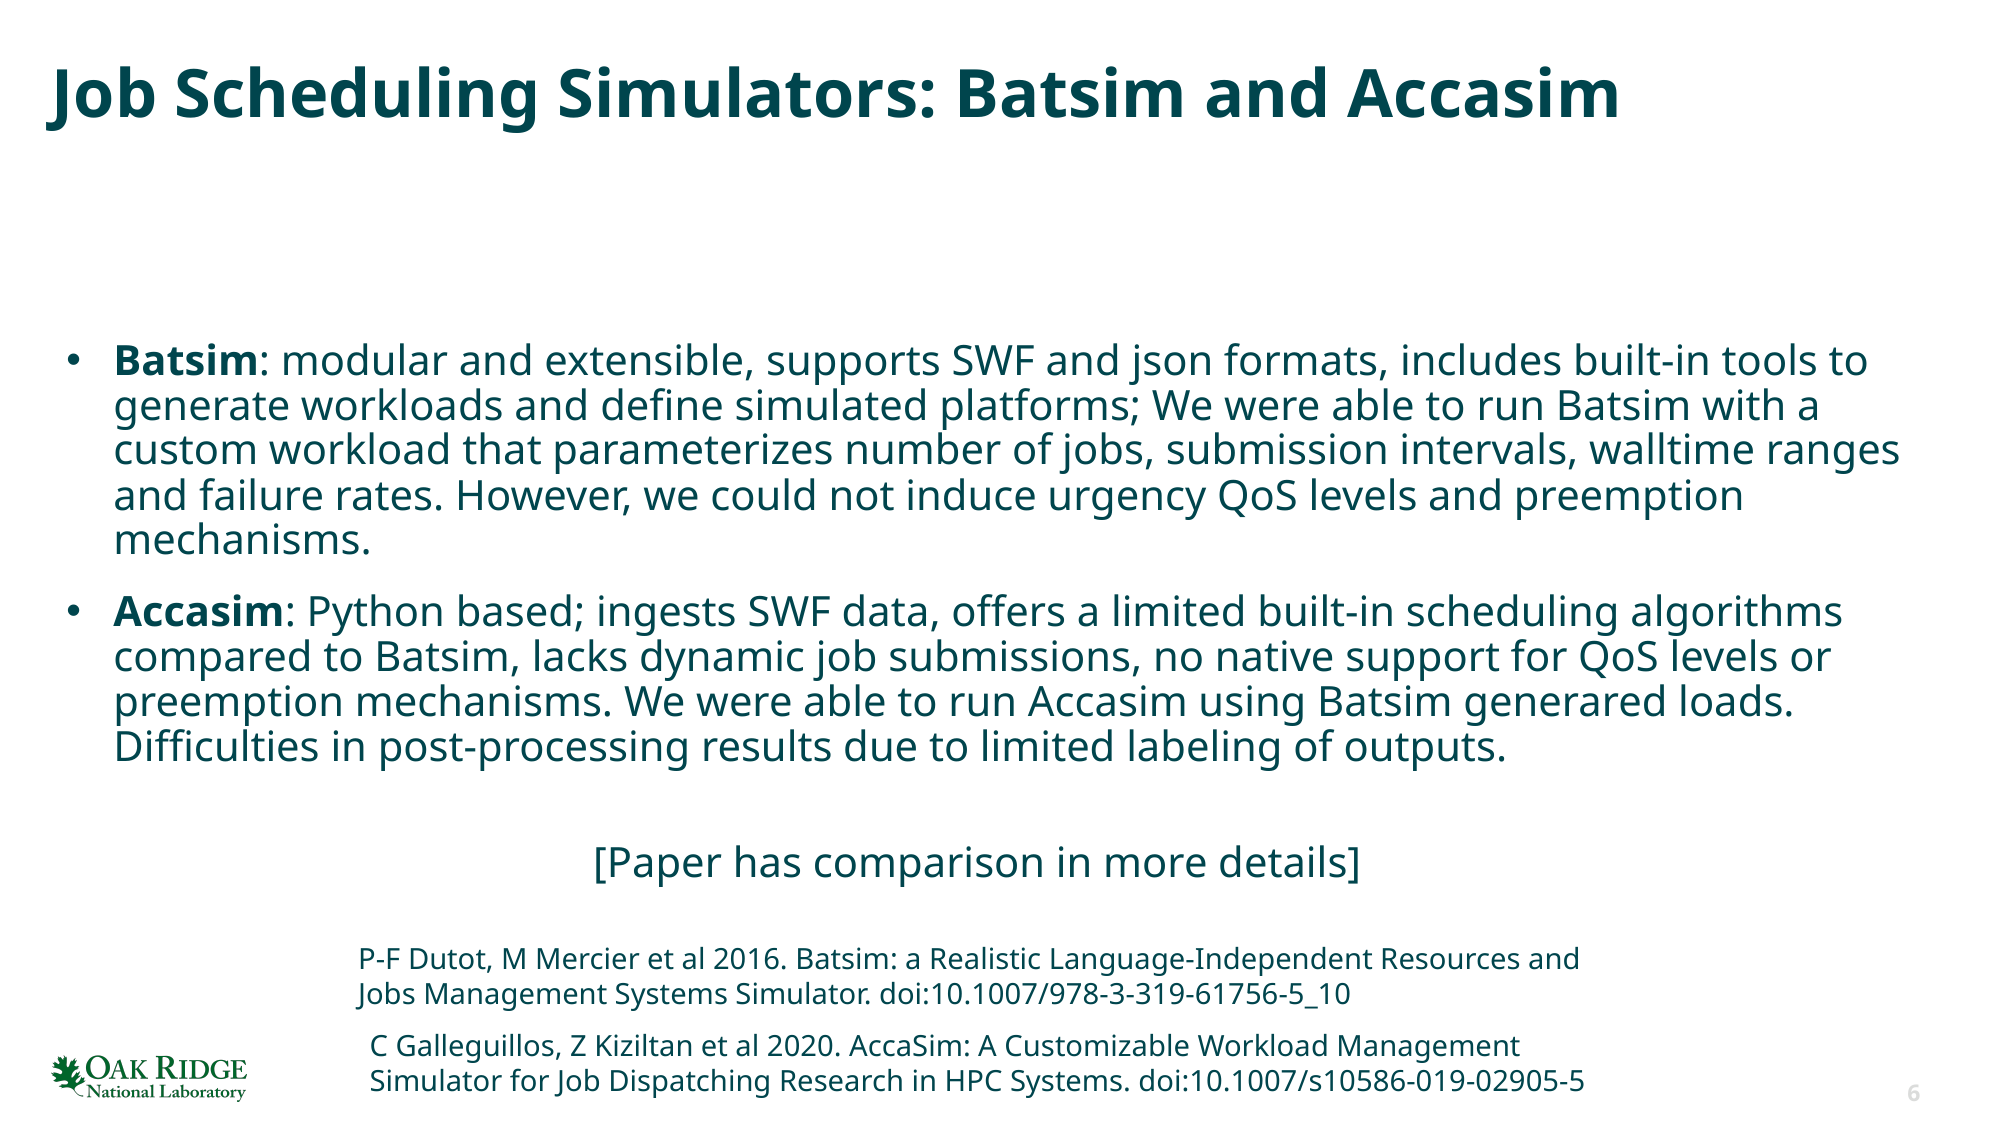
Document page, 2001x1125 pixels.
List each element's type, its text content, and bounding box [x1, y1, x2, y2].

text_box C Galleguillos, Z Kiziltan et al 2020. AccaSim: A Customizable Workload Management Simulator for Job Dispatching Research in HPC Systems. doi:10.1007/s10586-019-02905-5 [354, 1020, 1601, 1106]
text_box P-F Dutot, M Mercier et al 2016. Batsim: a Realistic Language-Independent Resources and Jobs Management Systems Simulator. doi:10.1007/978-3-319-61756-5_10 [343, 932, 1597, 1018]
picture [51, 1055, 247, 1102]
text_box Batsim: modular and extensible, supports SWF and json formats, includes built-in tools to generate workloads and define simulated platforms; We were able to run Batsim with a custom workload that parameterizes number of jobs, submission intervals, walltime ranges and failure rates. However, we could not induce urgency QoS levels and preemption mechanisms. Accasim: Python based; ingests SWF data, offers a limited built-in scheduling algorithms compared to Batsim, lacks dynamic job submissions, no native support for QoS levels or preemption mechanisms. We were able to run Accasim using Batsim generared loads. Difficulties in post-processing results due to limited labeling of outputs. [Paper has comparison in more details] [51, 217, 1937, 1009]
title Job Scheduling Simulators: Batsim and Accasim [51, 59, 1937, 206]
